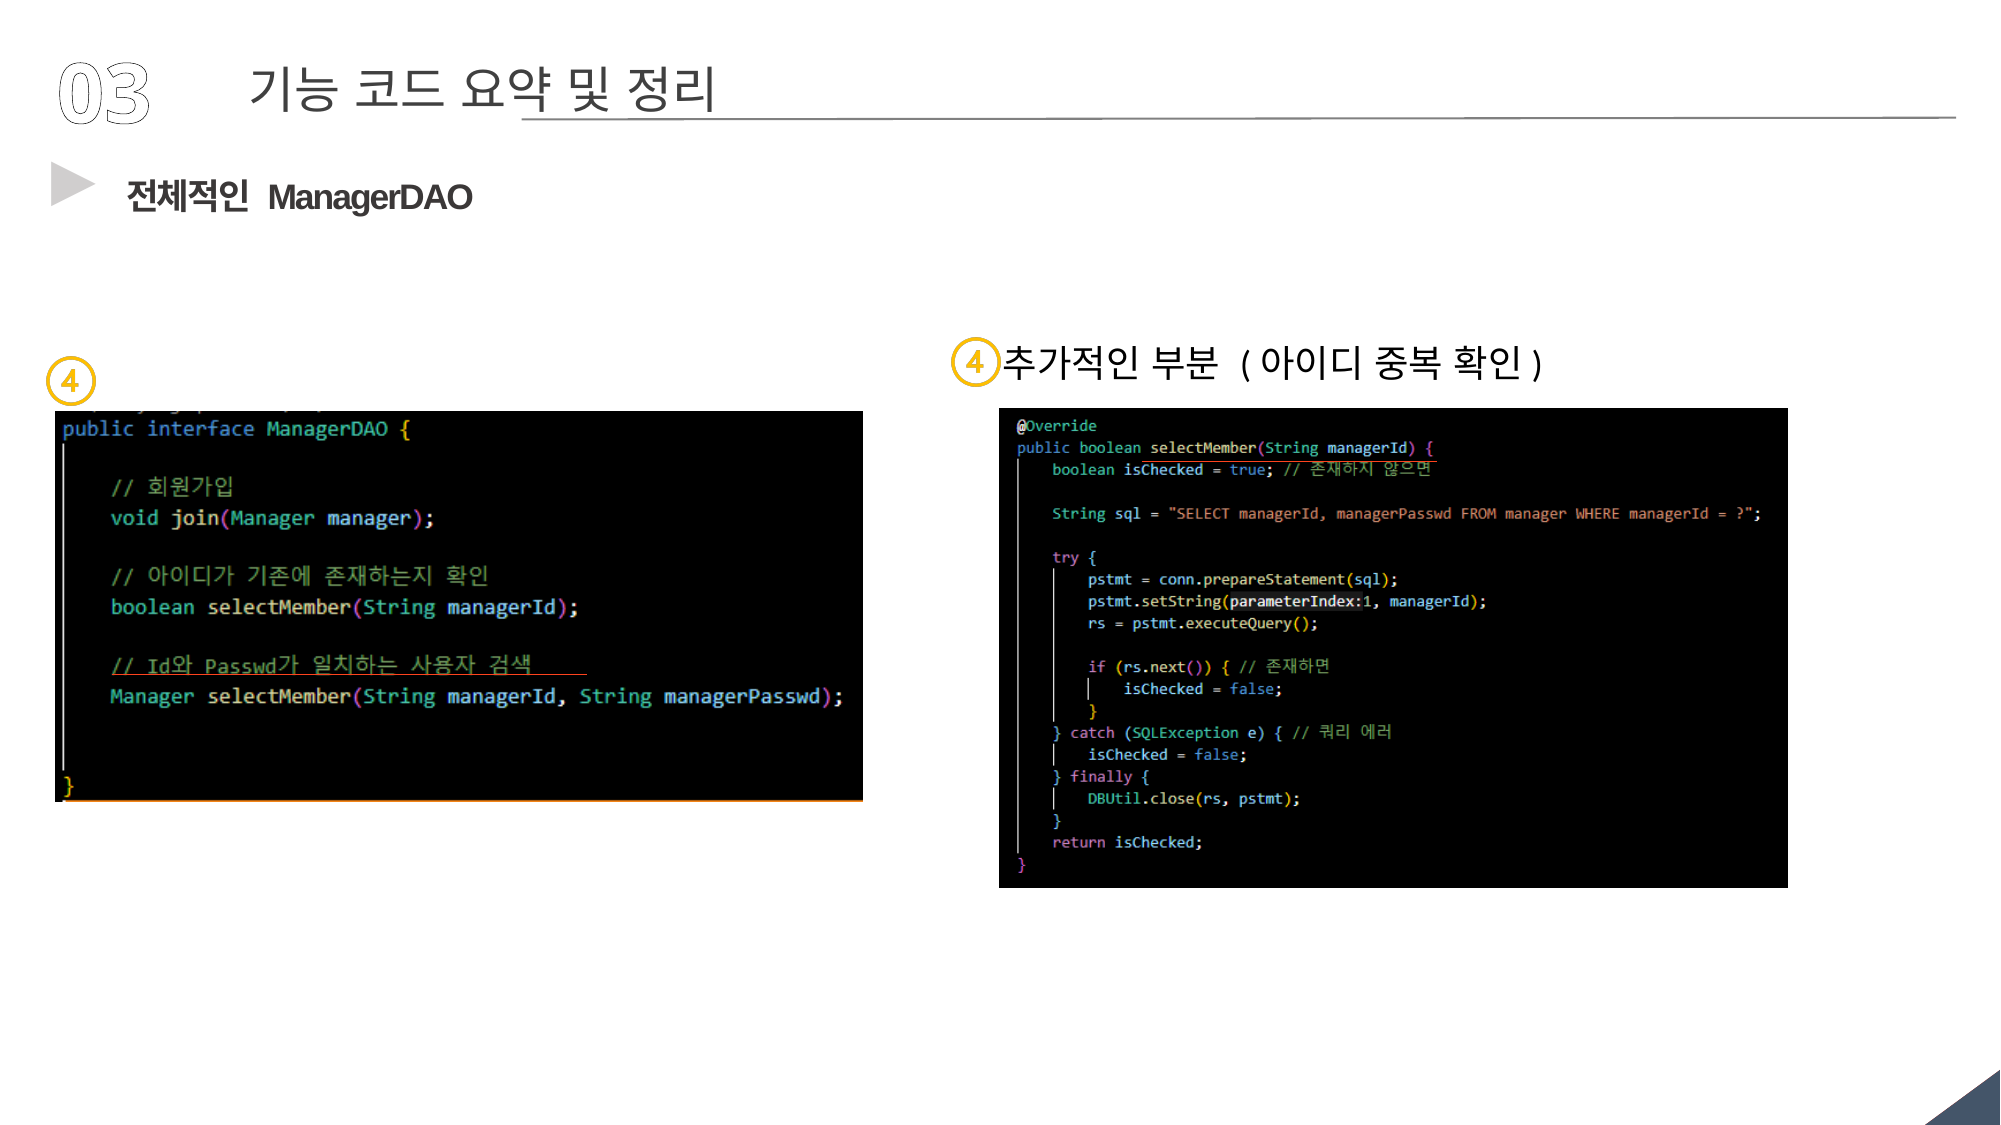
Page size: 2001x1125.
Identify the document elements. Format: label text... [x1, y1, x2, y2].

text_box 기능 코드 요약 및 정리 [233, 51, 734, 127]
text_box 03 [41, 32, 233, 145]
text_box ▶ [36, 134, 119, 219]
picture [999, 408, 1788, 888]
text_box 전체적인 ManagerDAO [111, 145, 563, 225]
picture [946, 332, 1006, 392]
picture [41, 351, 863, 802]
text_box 추가적인 부분 (아이디 중복 확인) [1006, 332, 1829, 392]
